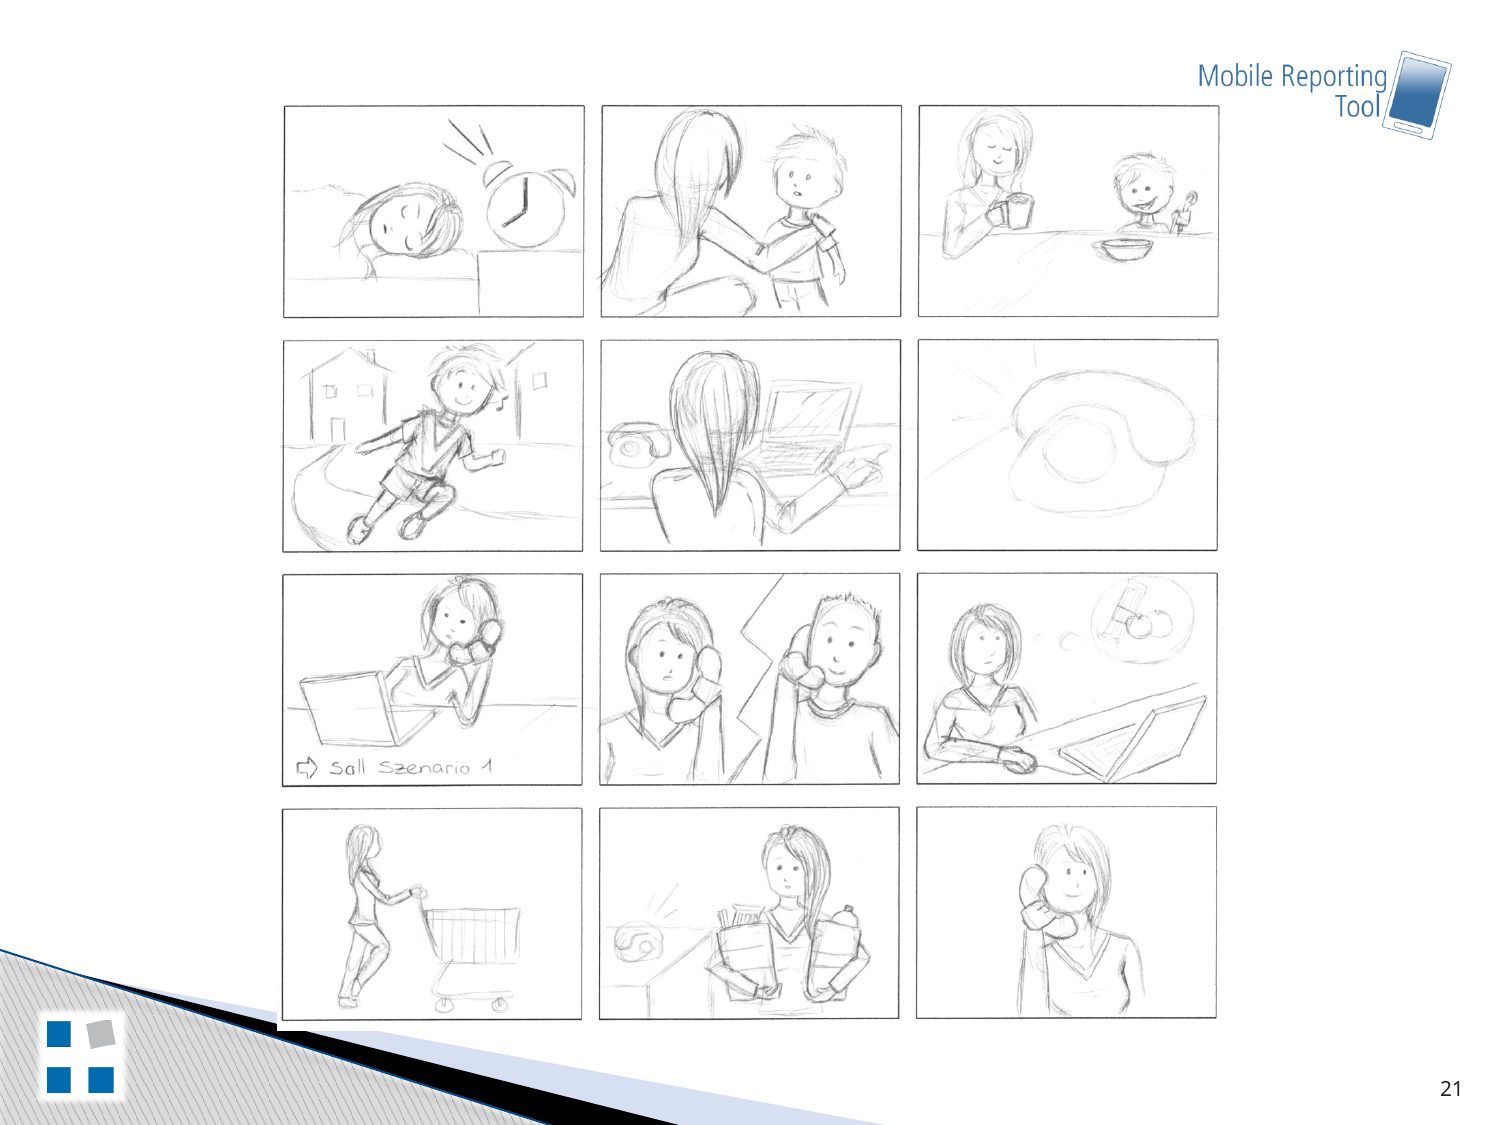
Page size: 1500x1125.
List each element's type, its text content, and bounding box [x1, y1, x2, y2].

picture [277, 42, 1459, 1032]
slide_number 21 [1418, 1051, 1479, 1112]
picture [47, 1020, 117, 1093]
